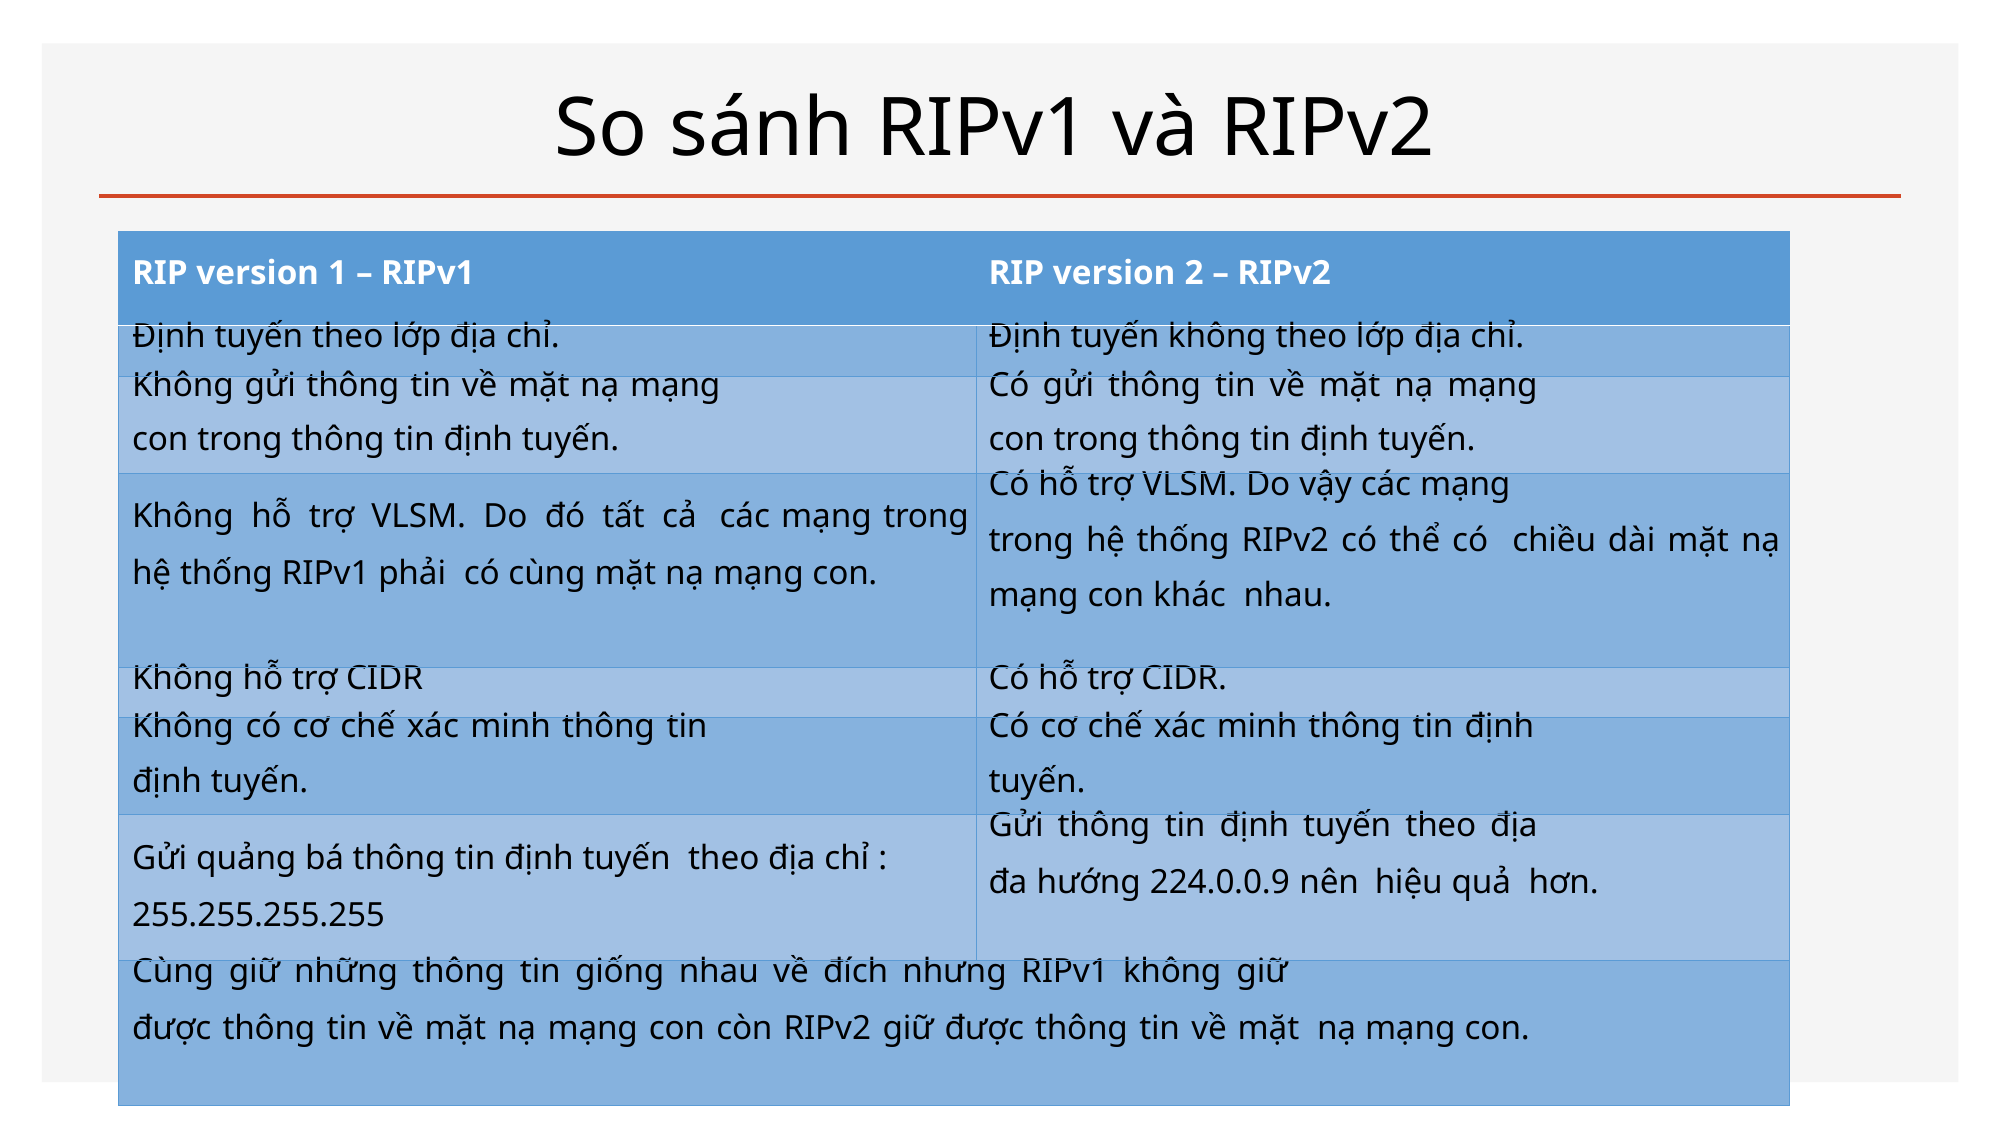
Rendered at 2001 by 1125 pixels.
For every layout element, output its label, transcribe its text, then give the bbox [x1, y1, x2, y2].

title So sánh RIPv1 và RIPv2 [552, 0, 1448, 172]
table_cell Gửi quảng bá thông tin định tuyến theo địa chỉ : 255.255.255.255 [119, 815, 976, 960]
table_cell Không hỗ trợ VLSM. Do đó tất cả các mạng trong hệ thống RIPv1 phải có cùng mặt nạ mạng con. [119, 474, 976, 667]
table_cell Định tuyến không theo lớp địa chỉ. [977, 326, 1789, 376]
table_header RIP version 1 – RIPv1 [119, 232, 976, 325]
table_cell Không gửi thông tin về mặt nạ mạng con trong thông tin định tuyến. [119, 377, 976, 473]
table_cell Cùng giữ những thông tin giống nhau về đích nhưng RIPv1 không giữ được thông tin về mặt nạ mạng con còn RIPv2 giữ được thông tin về mặt nạ mạng con. [119, 961, 1789, 1105]
table_cell Có hỗ trợ VLSM. Do vậy các mạng trong hệ thống RIPv2 có thể có chiều dài mặt nạ mạng con khác nhau. [977, 474, 1789, 667]
table_header RIP version 2 – RIPv2 [977, 232, 1789, 325]
table_cell Có cơ chế xác minh thông tin định tuyến. [977, 718, 1789, 814]
table_cell Gửi thông tin định tuyến theo địa đa hướng 224.0.0.9 nên hiệu quả hơn. [977, 815, 1789, 960]
table_cell Không có cơ chế xác minh thông tin định tuyến. [119, 718, 976, 814]
table_cell Có hỗ trợ CIDR. [977, 668, 1789, 717]
table_cell Có gửi thông tin về mặt nạ mạng con trong thông tin định tuyến. [977, 377, 1789, 473]
table_cell Không hỗ trợ CIDR [119, 668, 976, 717]
table_cell Định tuyến theo lớp địa chỉ. [119, 326, 976, 376]
